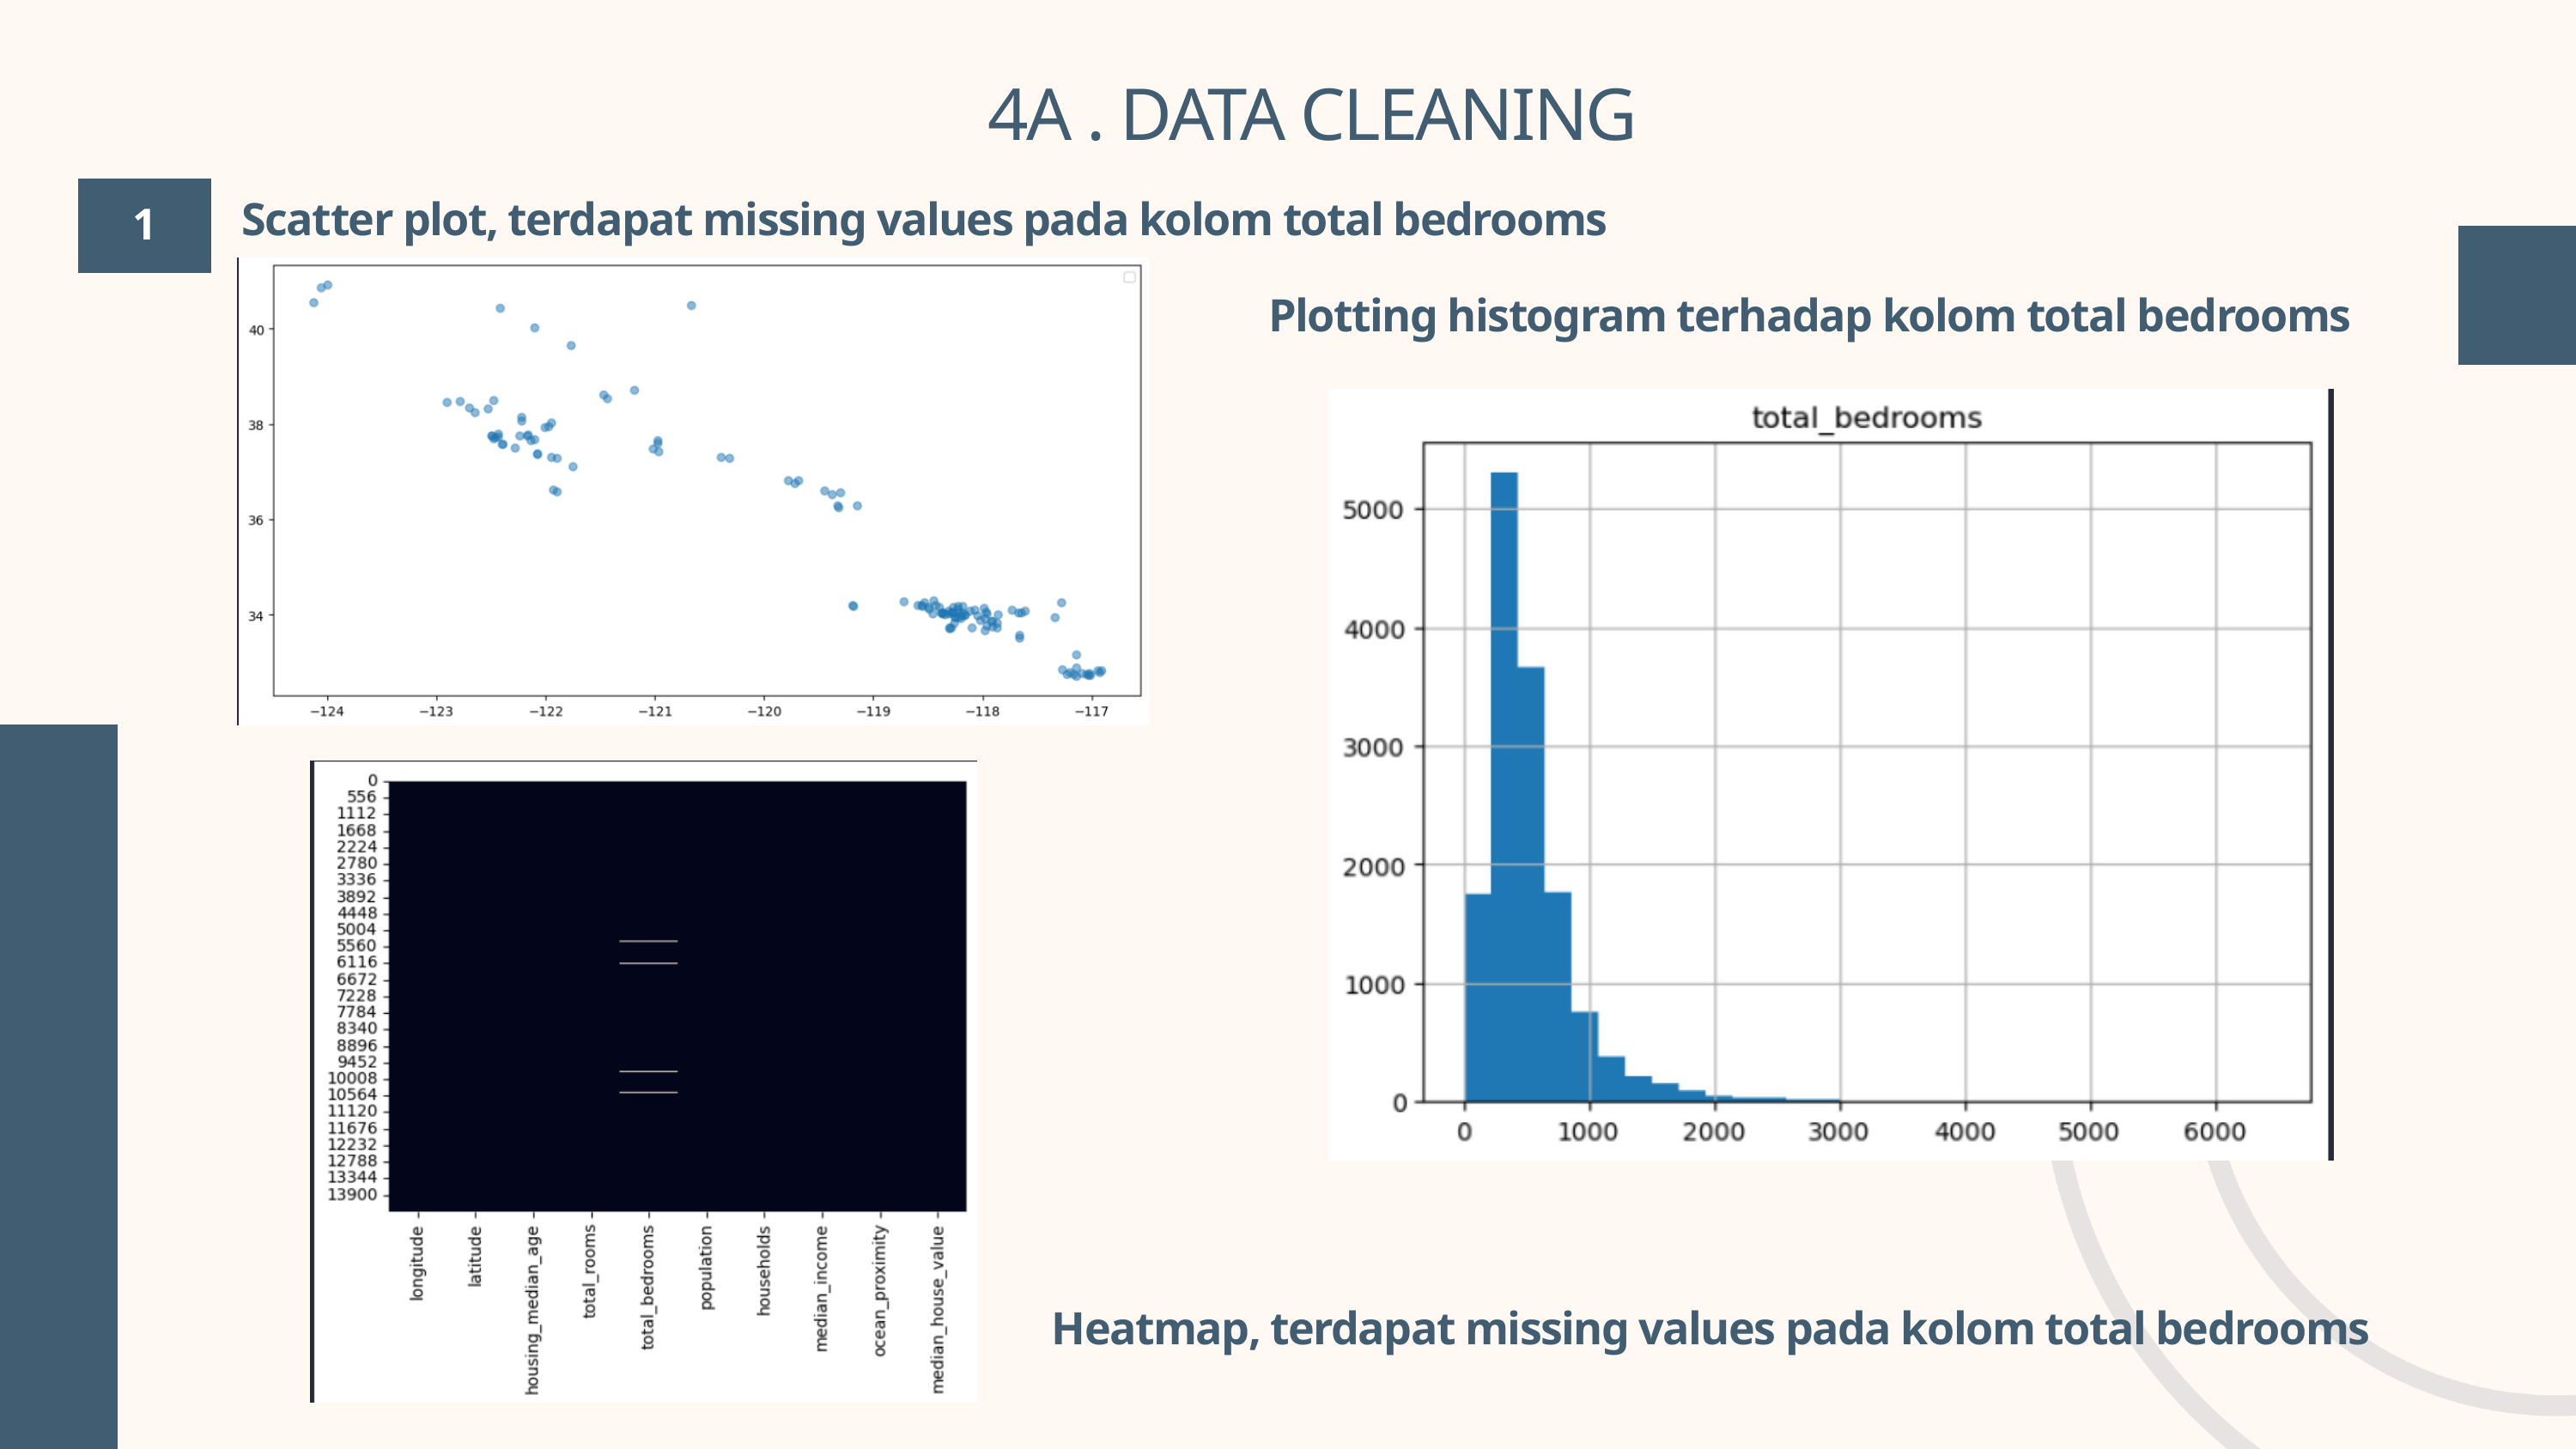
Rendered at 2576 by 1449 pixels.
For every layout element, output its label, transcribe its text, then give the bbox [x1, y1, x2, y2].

picture [310, 761, 977, 1404]
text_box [2458, 225, 2576, 365]
picture [237, 257, 1149, 725]
text_box Heatmap, terdapat missing values pada kolom total bedrooms [1051, 1301, 2447, 1354]
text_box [77, 178, 212, 274]
text_box Plotting histogram terhadap kolom total bedrooms [1268, 288, 2453, 341]
text_box 4A . DATA CLEANING [471, 54, 2154, 255]
text_box Scatter plot, terdapat missing values pada kolom total bedrooms [241, 192, 1696, 246]
picture [1327, 388, 2334, 1161]
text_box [0, 724, 118, 1449]
text_box [2039, 1041, 2576, 1449]
